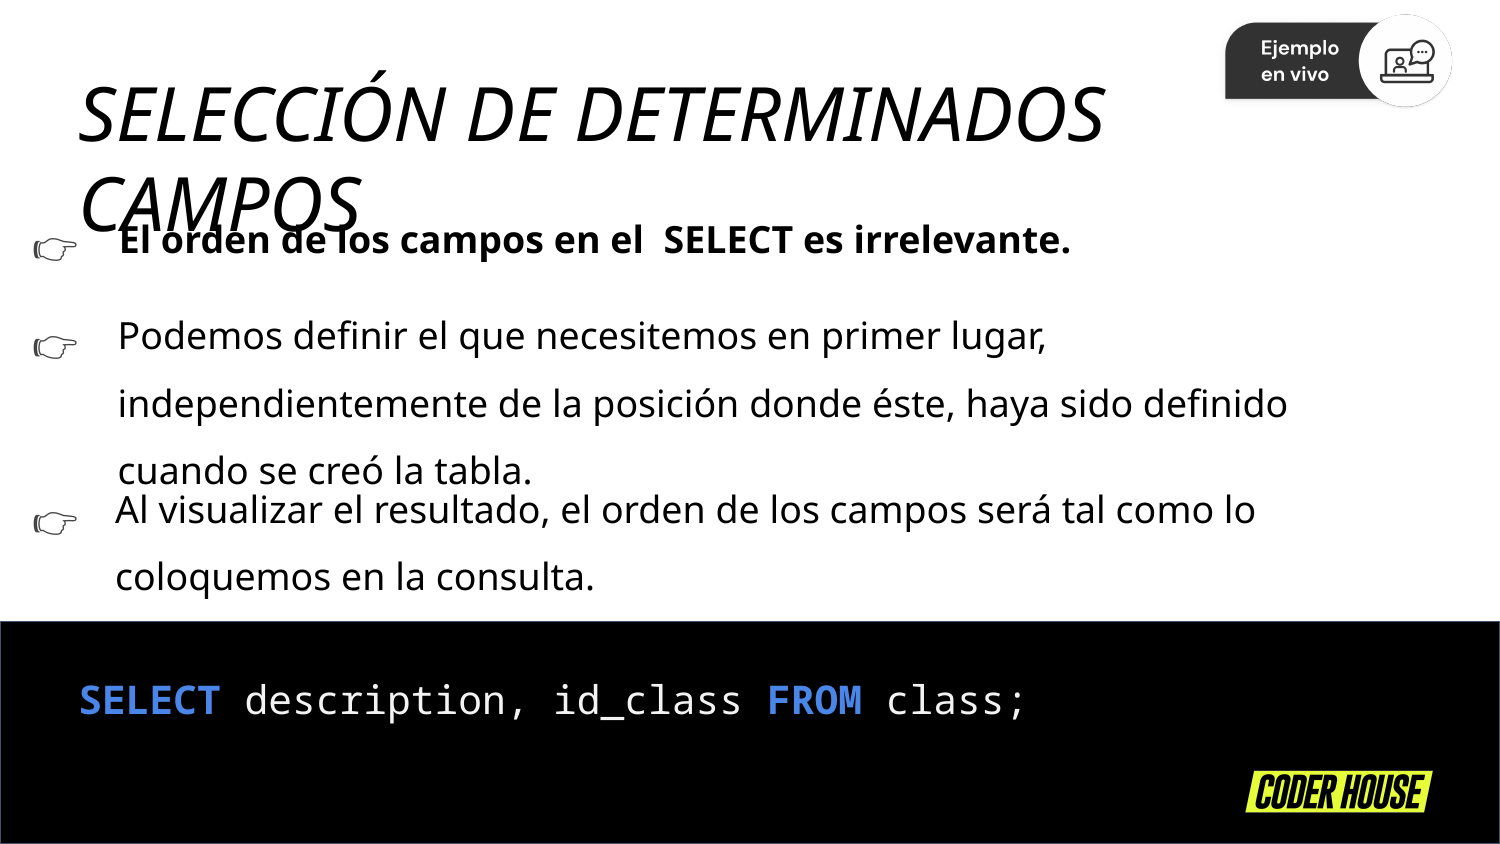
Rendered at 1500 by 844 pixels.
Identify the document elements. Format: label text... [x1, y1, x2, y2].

text_box SELECT description, id_class FROM class; [63, 646, 1437, 738]
picture [1241, 764, 1437, 819]
text_box Al visualizar el resultado, el orden de los campos será tal como lo coloquemos en la consulta. [100, 448, 1370, 613]
text_box SELECCIÓN DE DETERMINADOS CAMPOS [63, 51, 1299, 169]
picture [1204, 7, 1473, 114]
text_box 👉 [0, 171, 111, 270]
text_box Podemos definir el que necesitemos en primer lugar, independientemente de la posición donde éste, haya sido definido cuando se creó la tabla. [102, 274, 1398, 508]
text_box [0, 621, 1500, 844]
text_box El orden de los campos en el SELECT es irrelevante. [111, 178, 1396, 274]
text_box 👉 [0, 445, 111, 557]
text_box 👉 [0, 270, 111, 382]
